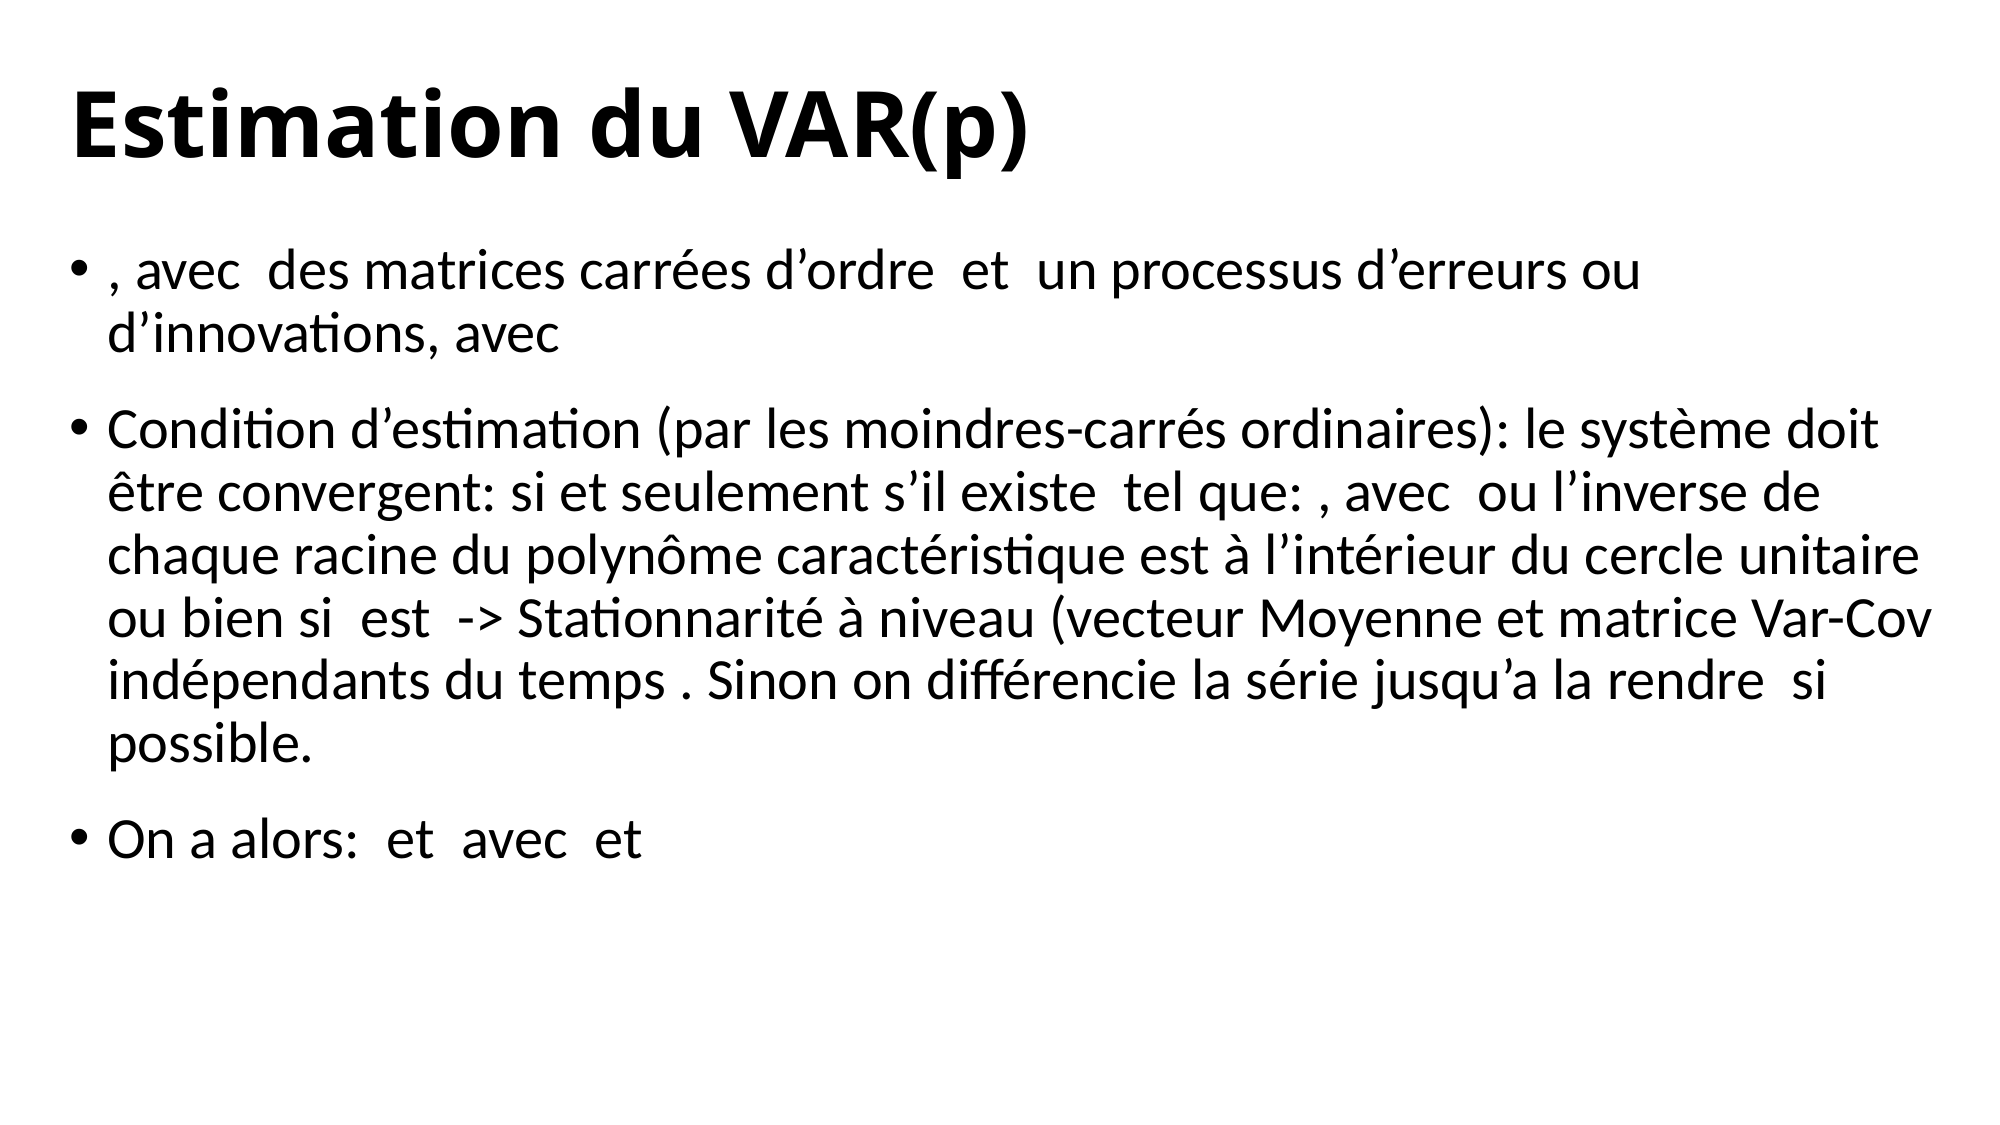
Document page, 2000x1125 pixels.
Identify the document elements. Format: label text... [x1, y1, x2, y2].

title Estimation du VAR(p) [54, 18, 1780, 237]
